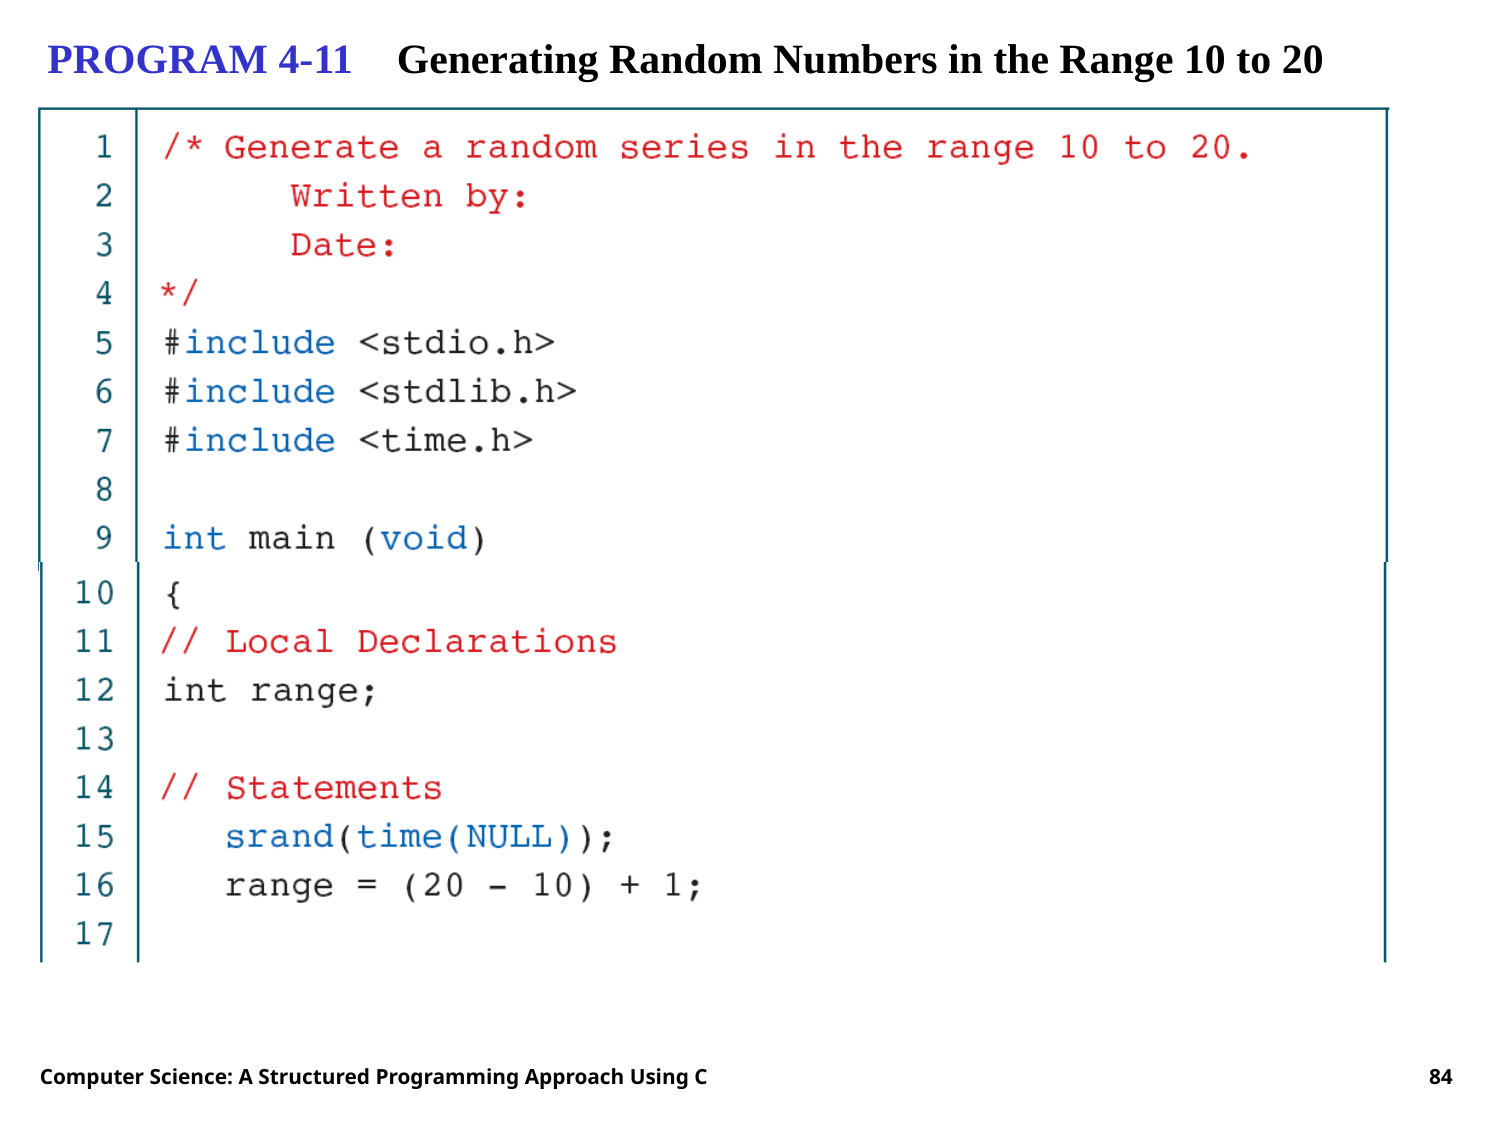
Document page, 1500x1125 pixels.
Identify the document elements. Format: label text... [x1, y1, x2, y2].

text_box Generating Random Numbers in the Range 10 to 20 [382, 24, 1340, 90]
footer Computer Science: A Structured Programming Approach Using C [24, 1033, 876, 1100]
text_box PROGRAM 4-11 [32, 24, 369, 90]
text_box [24, 99, 1413, 1026]
slide_number 84 [1154, 1023, 1468, 1100]
